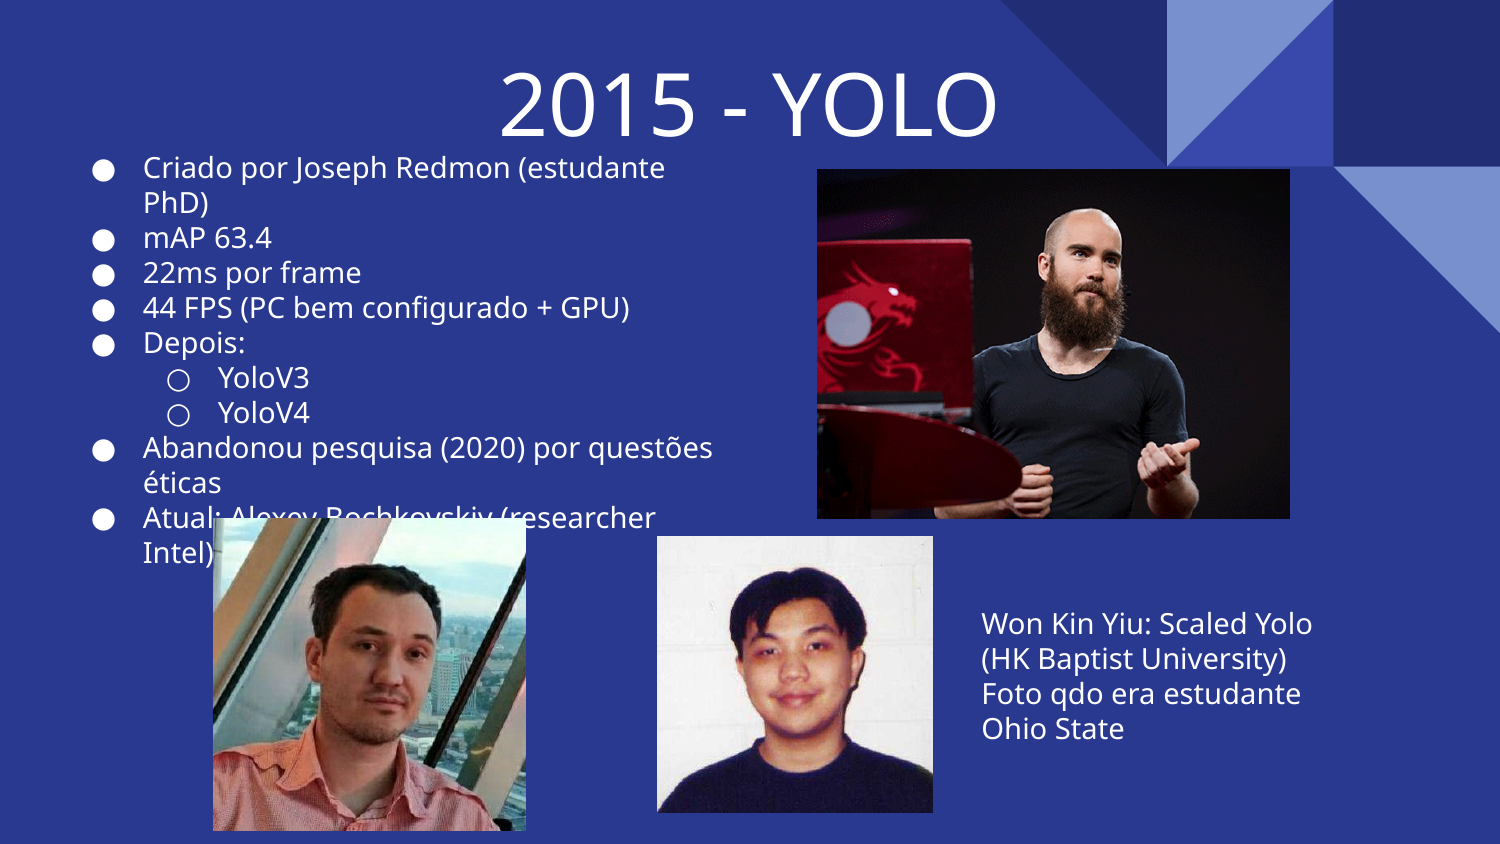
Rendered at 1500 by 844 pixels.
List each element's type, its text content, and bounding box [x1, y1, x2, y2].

text_box Criado por Joseph Redmon (estudante PhD) mAP 63.4 22ms por frame 44 FPS (PC bem configurado + GPU) Depois: YoloV3 YoloV4 Abandonou pesquisa (2020) por questões éticas Atual: Alexey Bochkovskiy (researcher Intel) [52, 134, 737, 585]
picture [657, 536, 934, 813]
text_box Won Kin Yiu: Scaled Yolo (HK Baptist University) Foto qdo era estudante Ohio State [966, 590, 1359, 761]
picture [213, 518, 527, 832]
title 2015 - YOLO [200, 32, 1300, 170]
picture [817, 169, 1290, 519]
